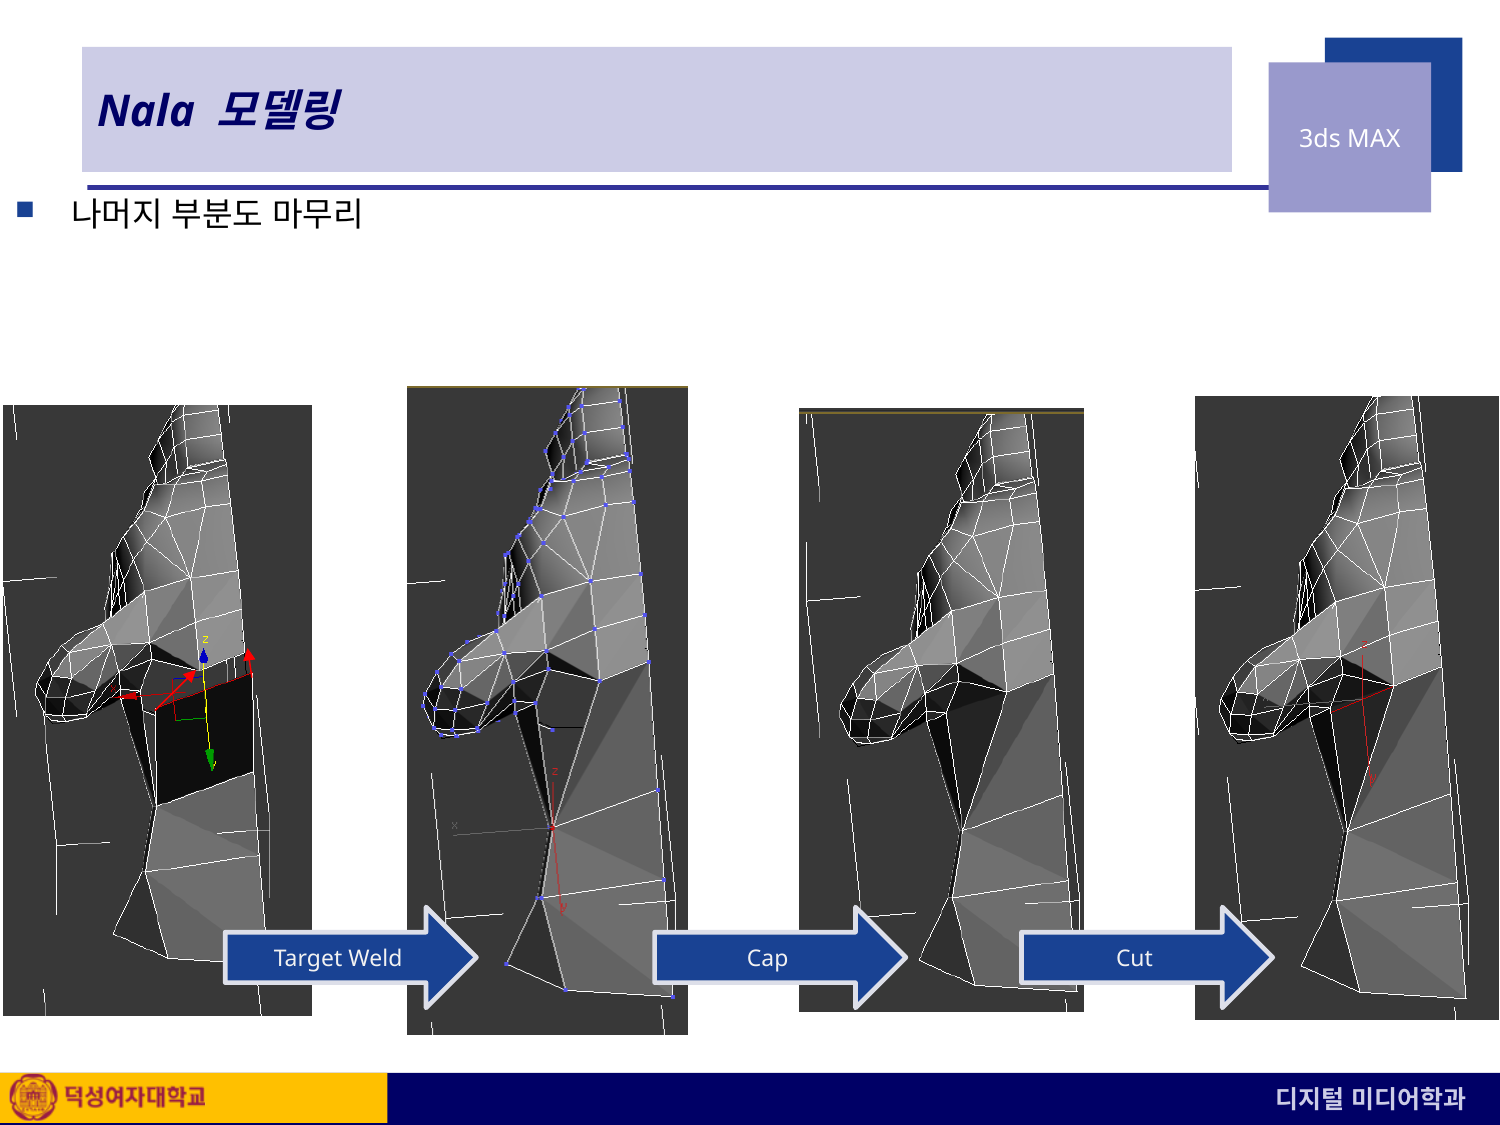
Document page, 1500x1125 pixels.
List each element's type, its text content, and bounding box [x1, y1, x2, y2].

text_box Cut [1088, 932, 1189, 983]
text_box 나머지 부분도 마무리 [3, 192, 1491, 814]
text_box Cap [691, 932, 794, 983]
title Nala 모델링 [81, 46, 1233, 173]
picture [799, 407, 1084, 1013]
picture [0, 1034, 229, 1125]
text_box Target Weld [316, 932, 402, 983]
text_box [3, 405, 312, 1017]
picture [407, 385, 688, 1036]
picture [1195, 396, 1499, 1020]
